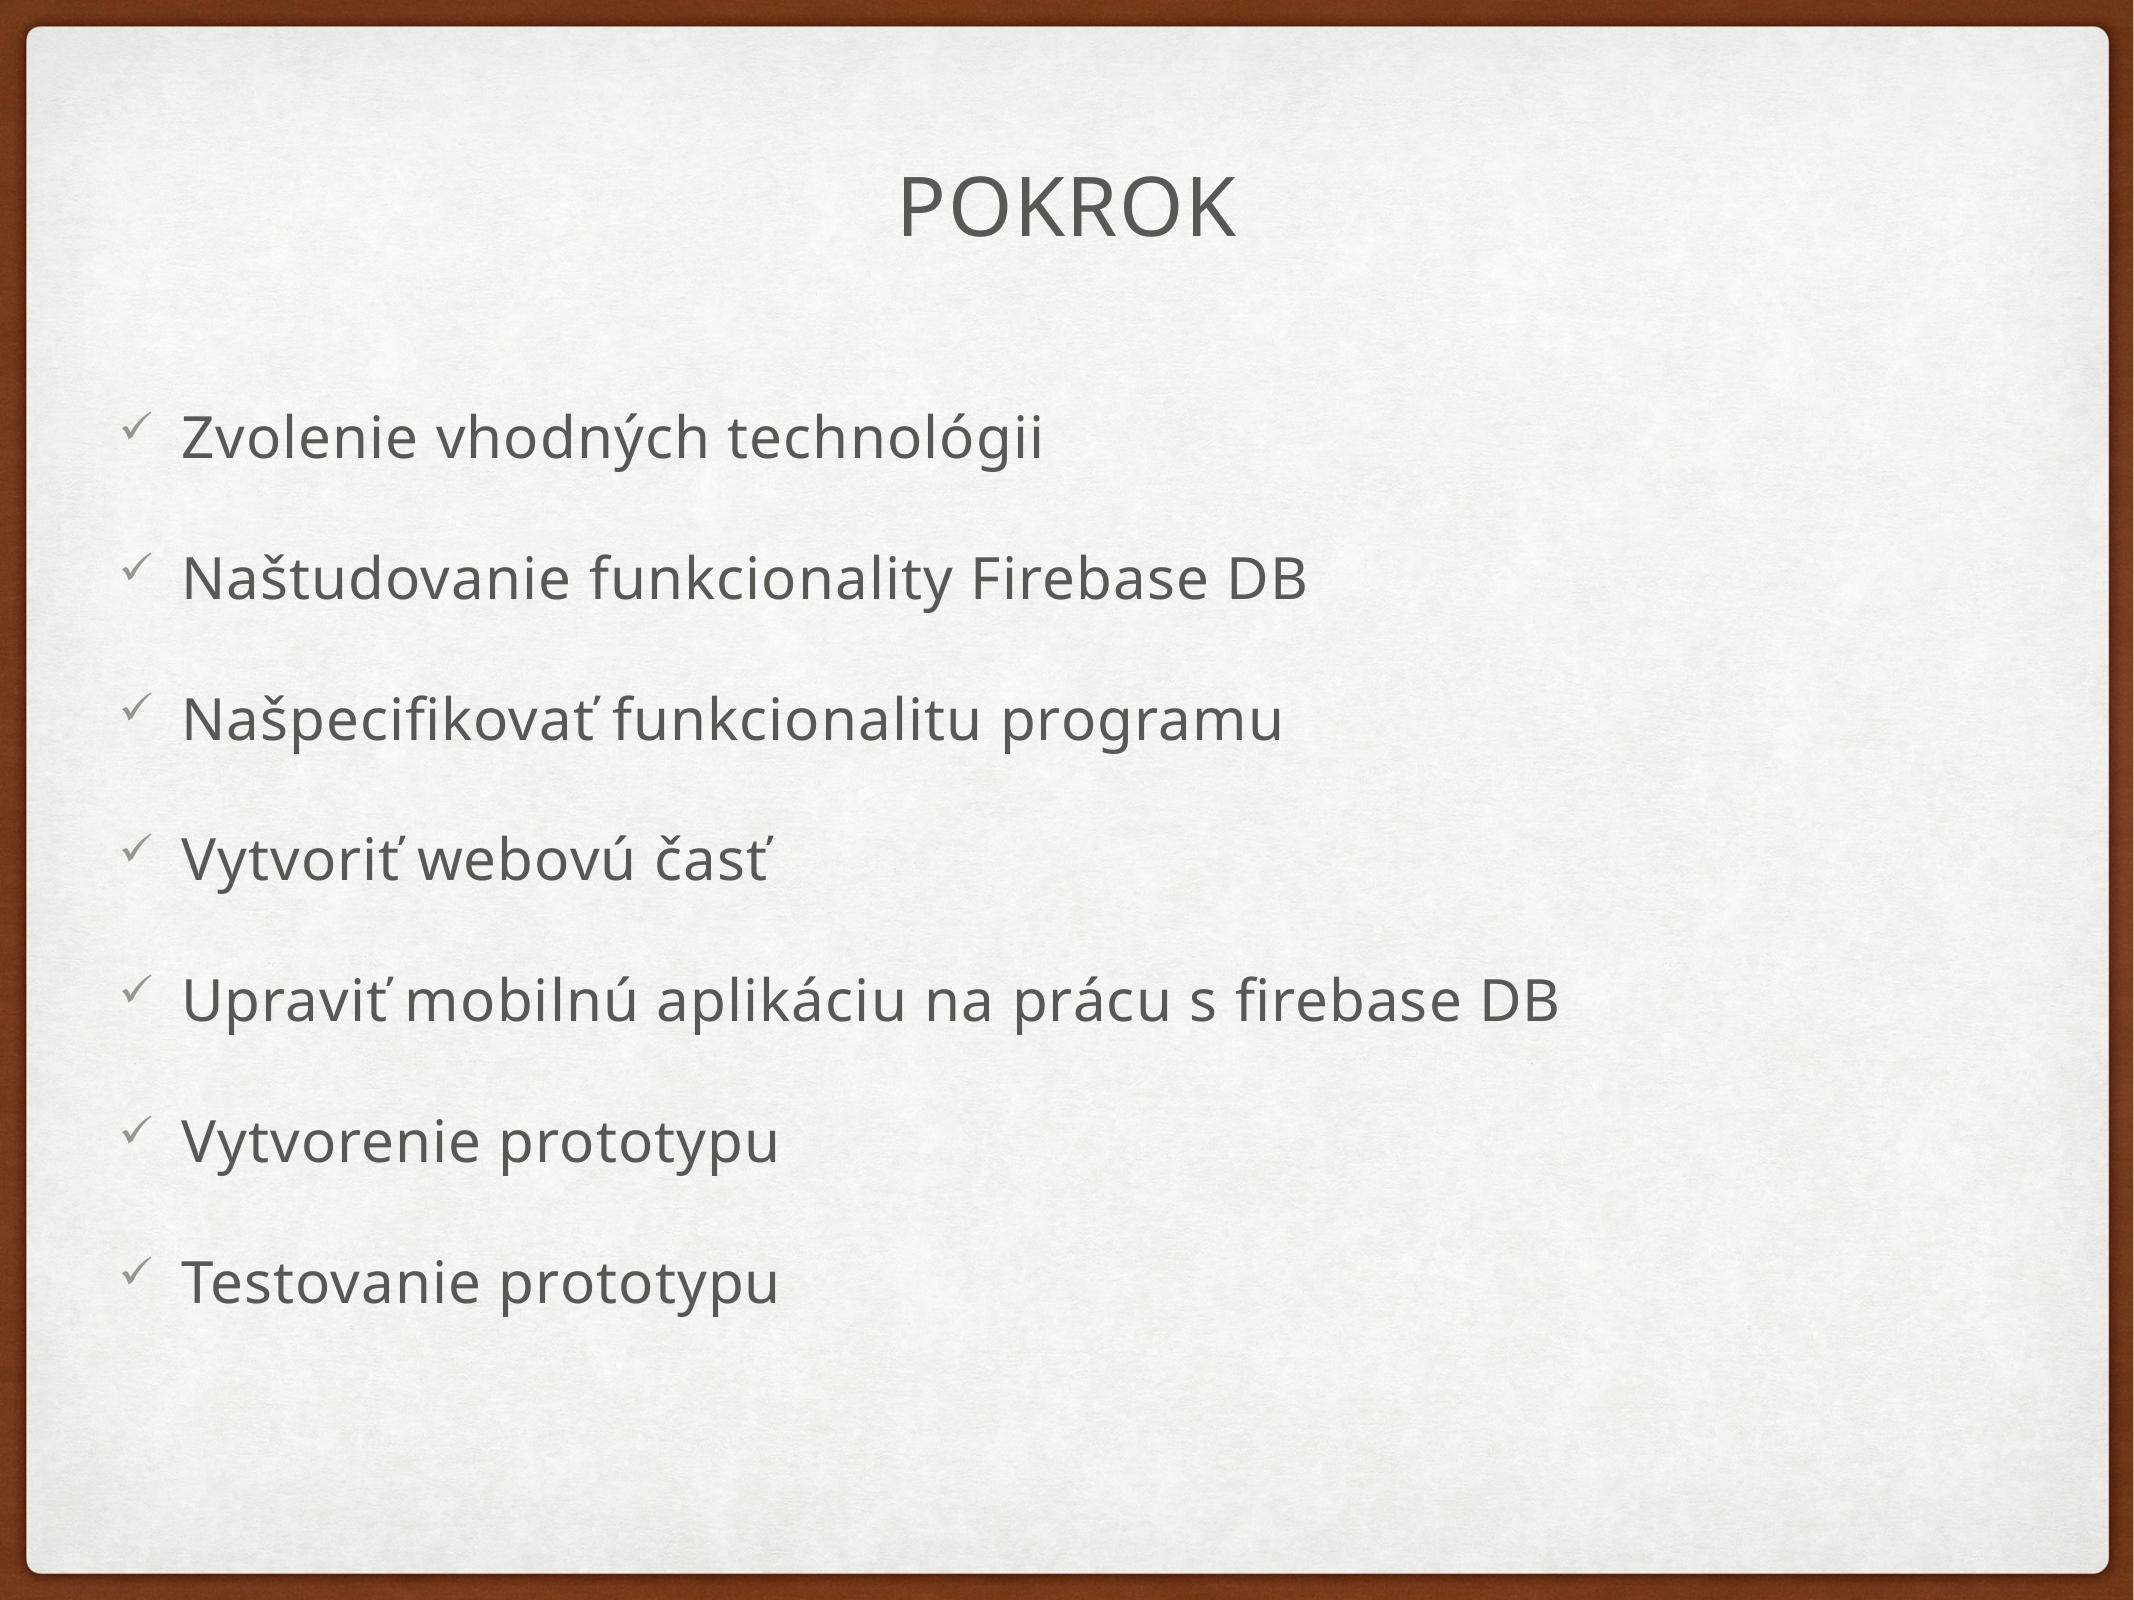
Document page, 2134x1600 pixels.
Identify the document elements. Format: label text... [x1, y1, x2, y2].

picture [0, 0, 2134, 1600]
title Pokrok [109, 145, 2024, 270]
list Zvolenie vhodných technológii Naštudovanie funkcionality Firebase DB Našpecifikovať funkcionalitu programu Vytvoriť webovú časť Upraviť mobilnú aplikáciu na prácu s firebase DB Vytvorenie prototypu Testovanie prototypu [109, 391, 2024, 1451]
